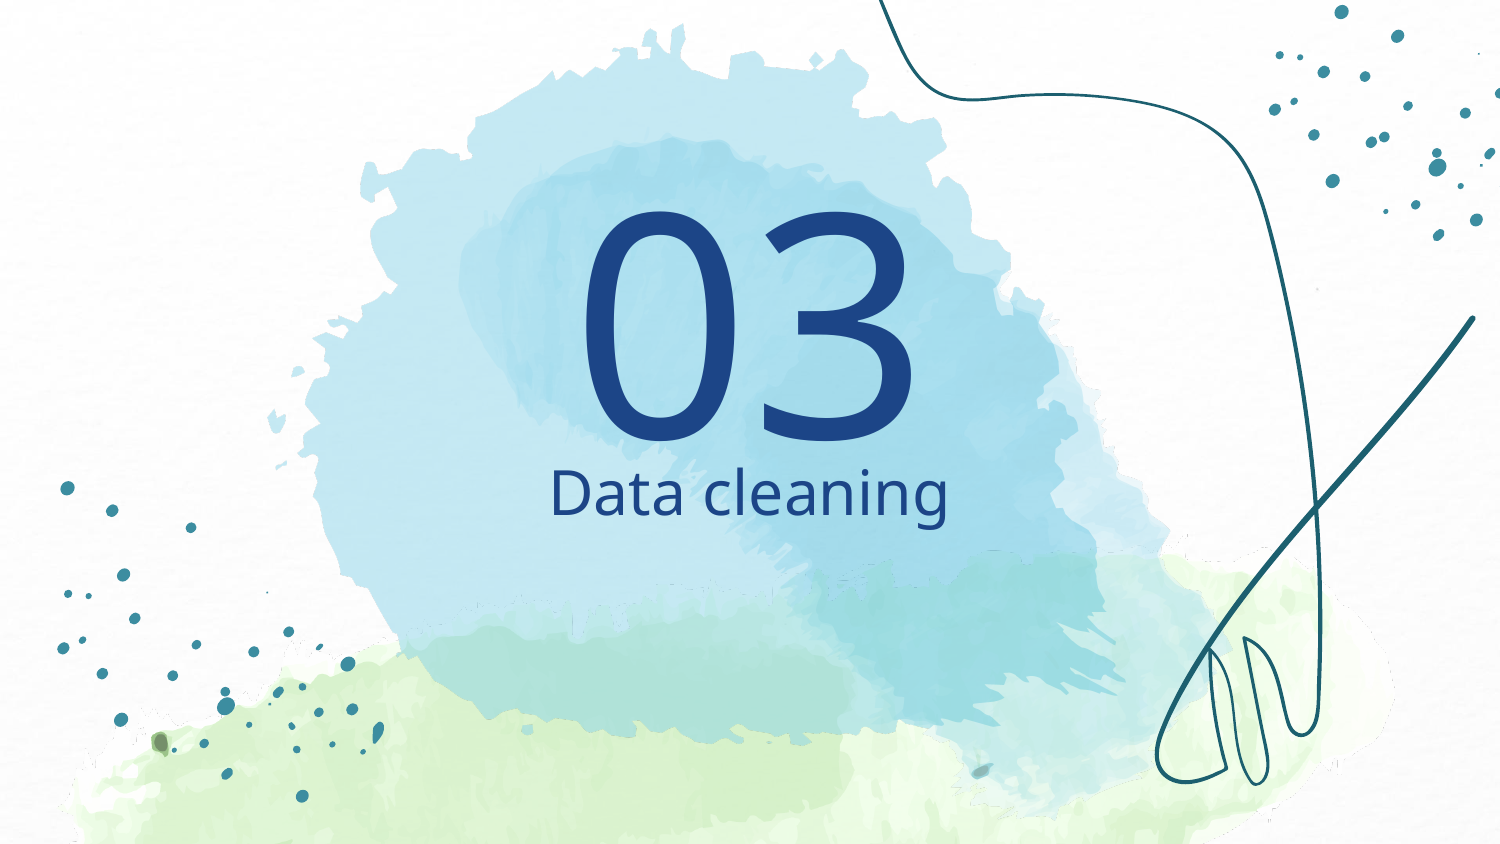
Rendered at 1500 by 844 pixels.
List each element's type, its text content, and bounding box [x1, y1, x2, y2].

picture [1211, 516, 1318, 783]
title Data cleaning [434, 425, 1066, 556]
picture [0, 0, 1500, 844]
title 03 [434, 166, 1066, 425]
picture [1159, 653, 1224, 780]
